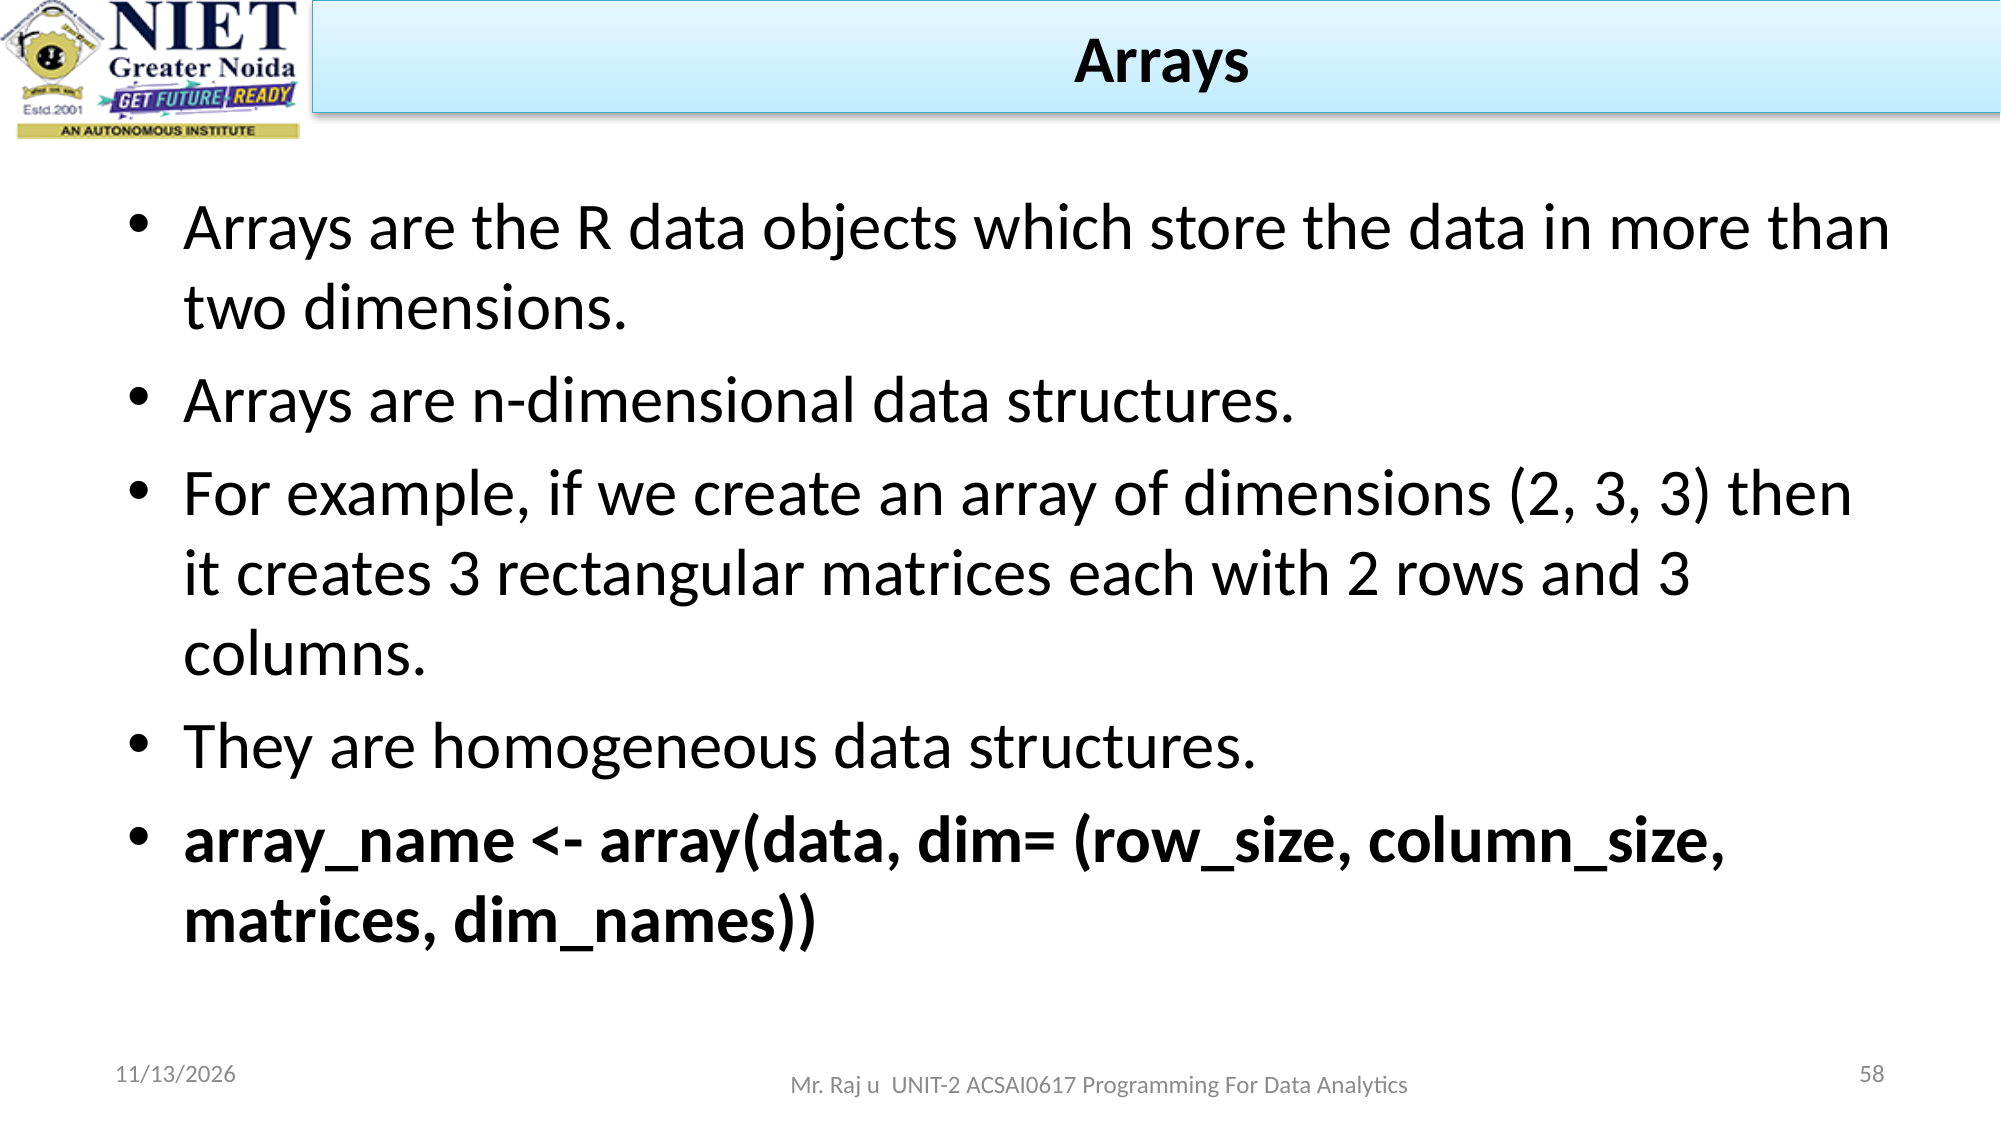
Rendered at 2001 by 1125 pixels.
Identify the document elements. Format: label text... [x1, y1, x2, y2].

picture [0, 0, 301, 140]
footer Mr. Raj u UNIT-2 ACSAI0617 Programming For Data Analytics [549, 1042, 1650, 1125]
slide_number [99, 1042, 549, 1103]
list Arrays are the R data objects which store the data in more than two dimensions. Arrays are n-dimensional data structures. For example, if we create an array of dimensions (2, 3, 3) then it creates 3 rectangular matrices each with 2 rows and 3 columns. They are homogeneous data structures. array_name <- array(data, dim= (row_size, column_size, matrices, dim_names)) [112, 174, 1913, 918]
slide_number 58 [1650, 1042, 1900, 1103]
text_box Arrays [312, 0, 2000, 113]
